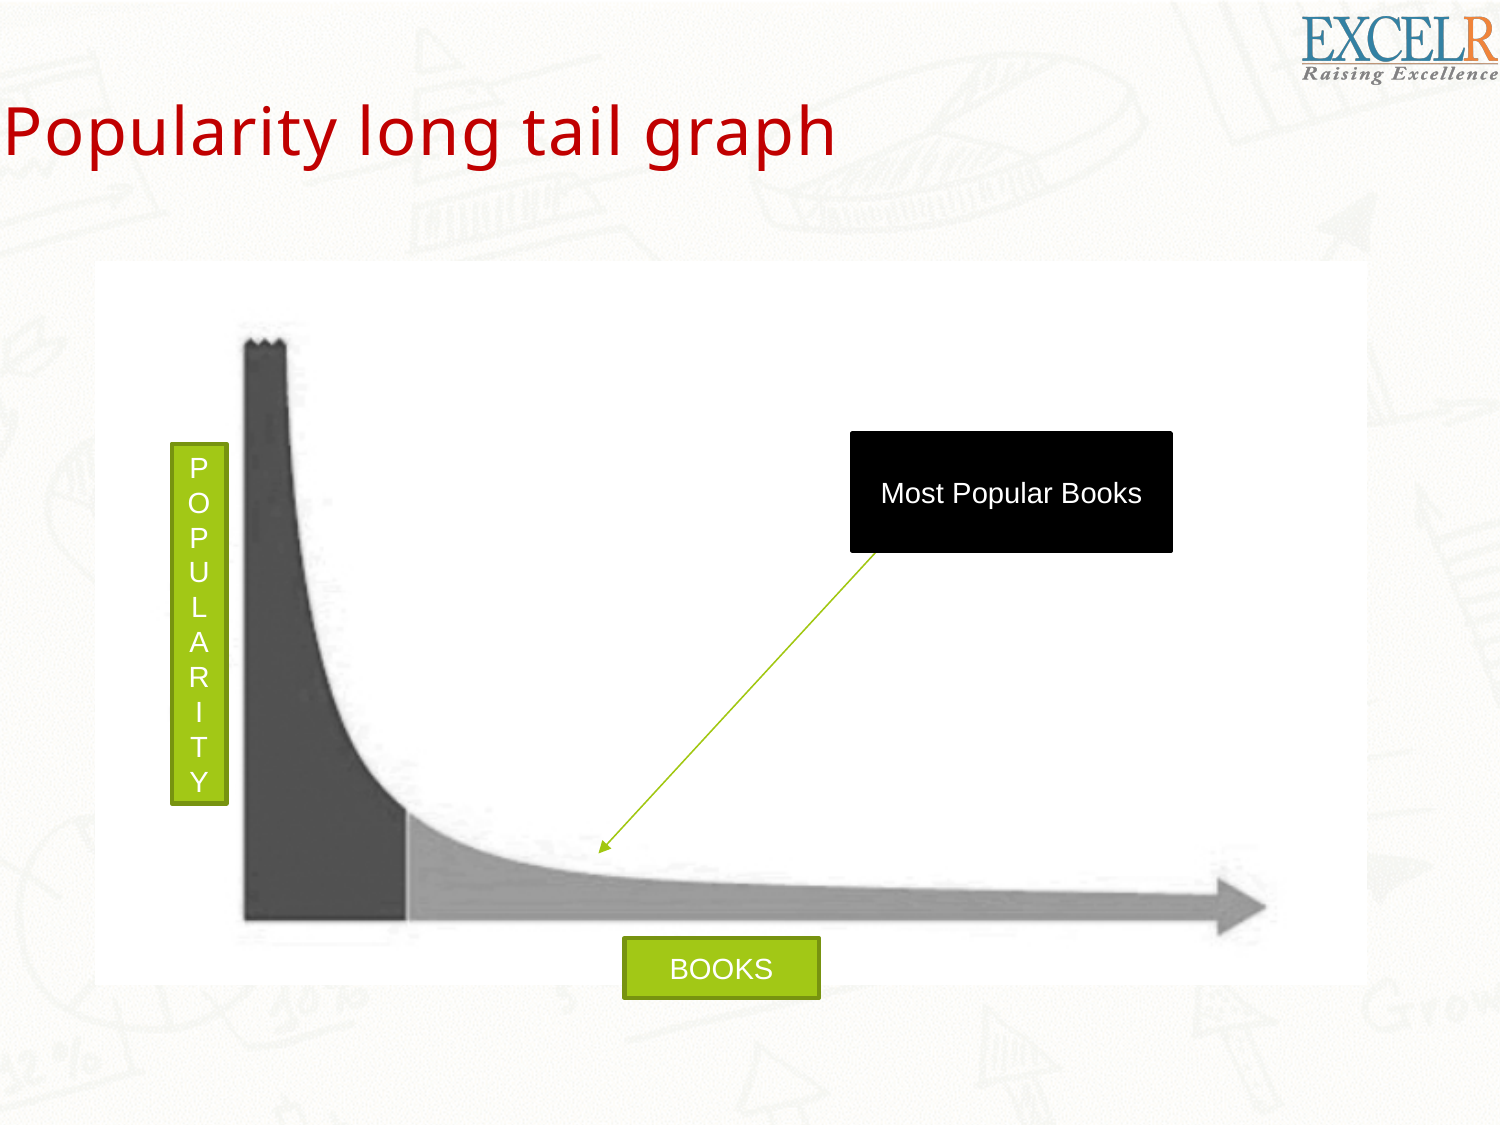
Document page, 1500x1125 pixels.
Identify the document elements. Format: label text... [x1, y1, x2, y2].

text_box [598, 524, 902, 854]
text_box BOOKS [622, 993, 821, 1000]
text_box Popularity long tail graph [0, 86, 1127, 169]
picture [0, 0, 1500, 1125]
